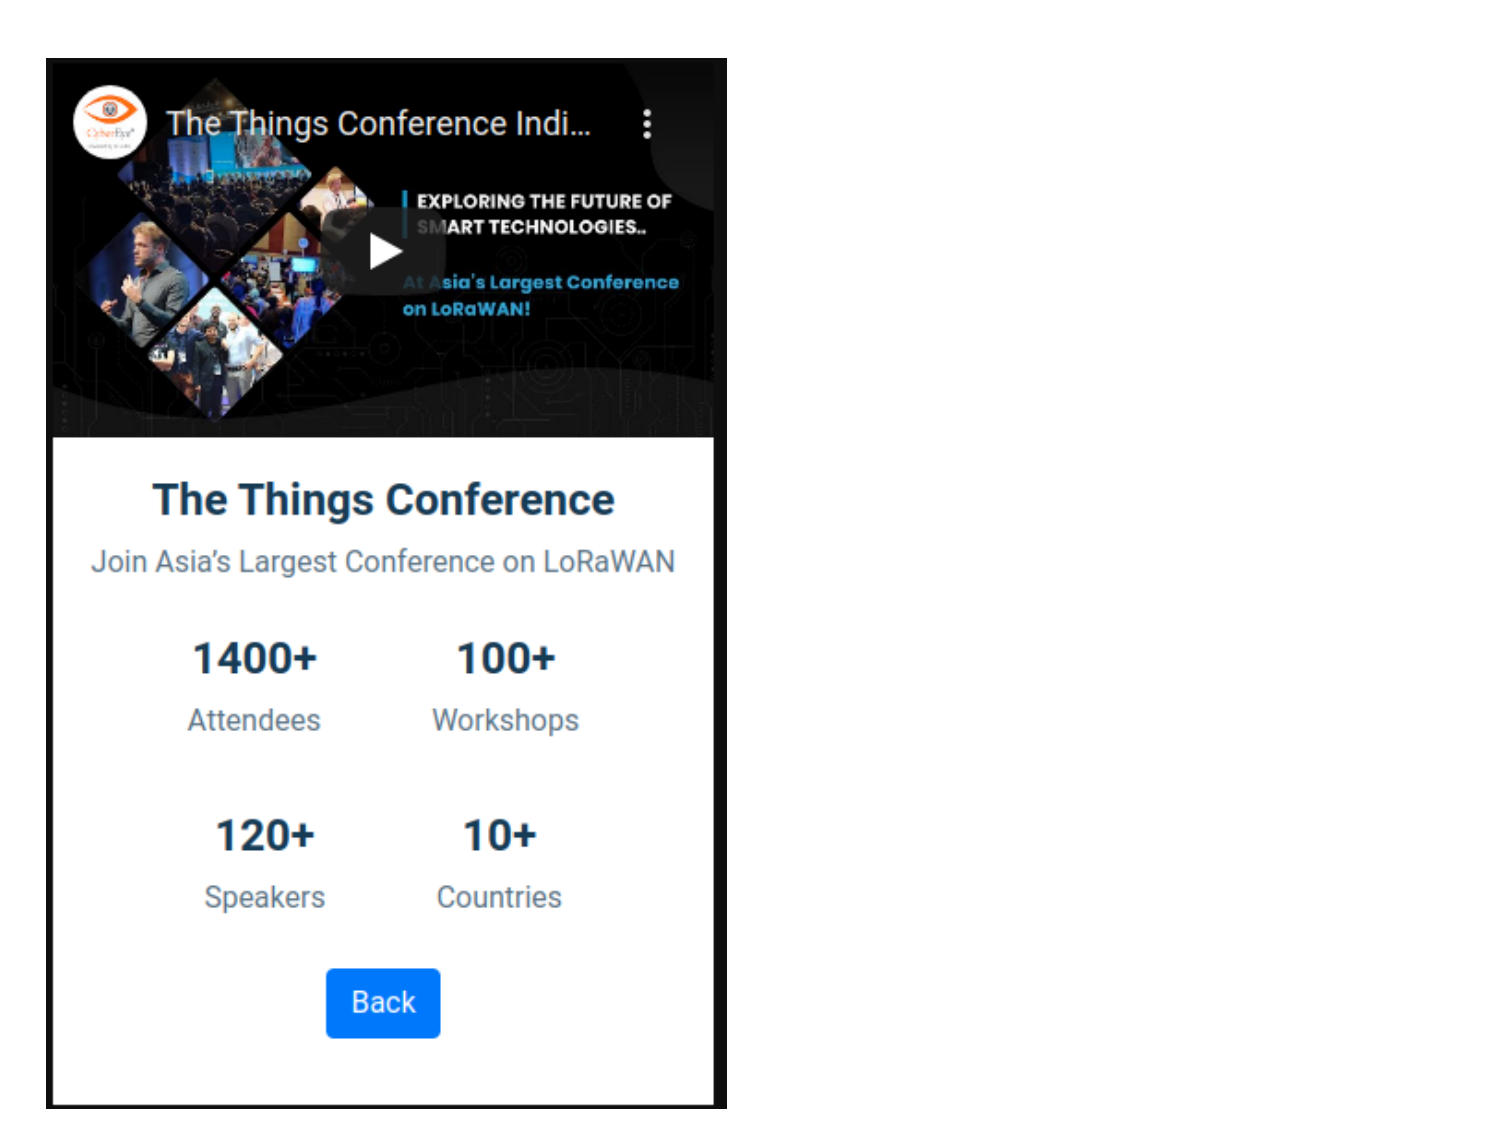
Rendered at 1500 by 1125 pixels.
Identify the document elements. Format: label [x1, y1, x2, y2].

list [46, 58, 727, 1109]
